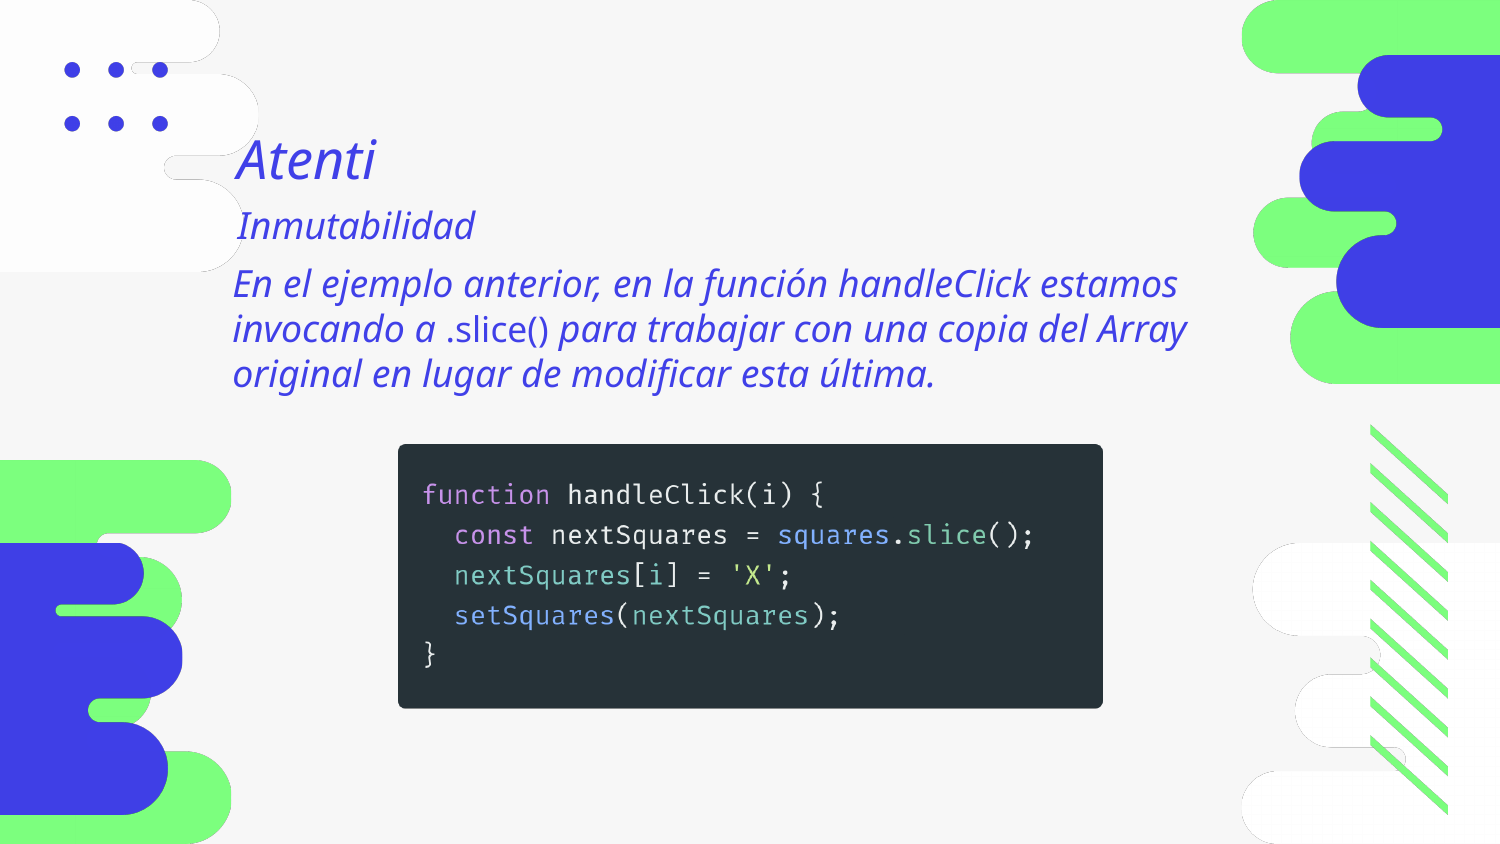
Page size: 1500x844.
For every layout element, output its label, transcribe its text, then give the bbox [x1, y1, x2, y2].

picture [0, 0, 259, 272]
text_box Inmutabilidad [226, 196, 823, 253]
picture [0, 460, 232, 844]
text_box En el ejemplo anterior, en la función handleClick estamos invocando a .slice() para trabajar con una copia del Array original en lugar de modificar esta última. [220, 254, 1315, 401]
picture [1241, 0, 1500, 384]
picture [1241, 425, 1500, 844]
text_box Atenti [226, 119, 1274, 196]
picture [315, 361, 1185, 790]
